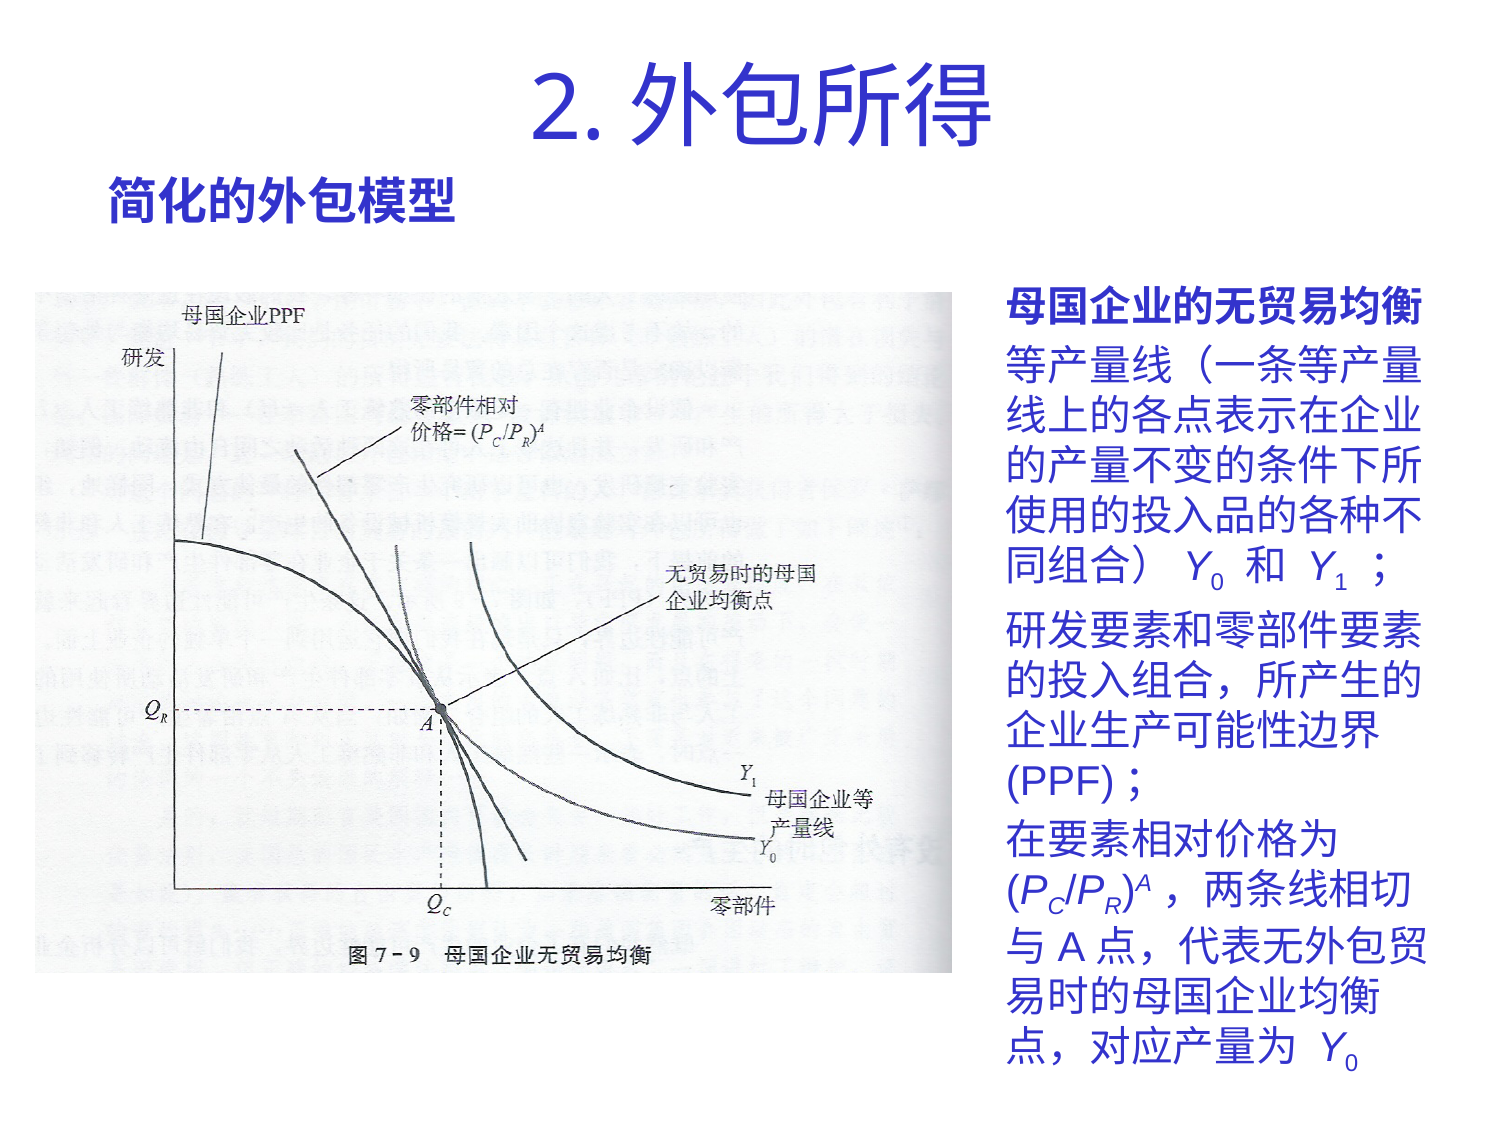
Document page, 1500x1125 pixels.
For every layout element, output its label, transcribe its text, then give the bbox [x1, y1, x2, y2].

text_box 简化的外包模型 [92, 162, 1500, 238]
title 2.外包所得 [58, 34, 1466, 170]
text_box 母国企业的无贸易均衡 等产量线（一条等产量线上的各点表示在企业的产量不变的条件下所使用的投入品的各种不同组合）Y0 和 Y1 ； 研发要素和零部件要素的投入组合，所产生的企业生产可能性边界(PPF)； 在要素相对价格为 (PC/PR)A，两条线相切与A点，代表无外包贸易时的母国企业均衡点，对应产量为 Y0 [991, 272, 1465, 1067]
picture [34, 292, 953, 973]
